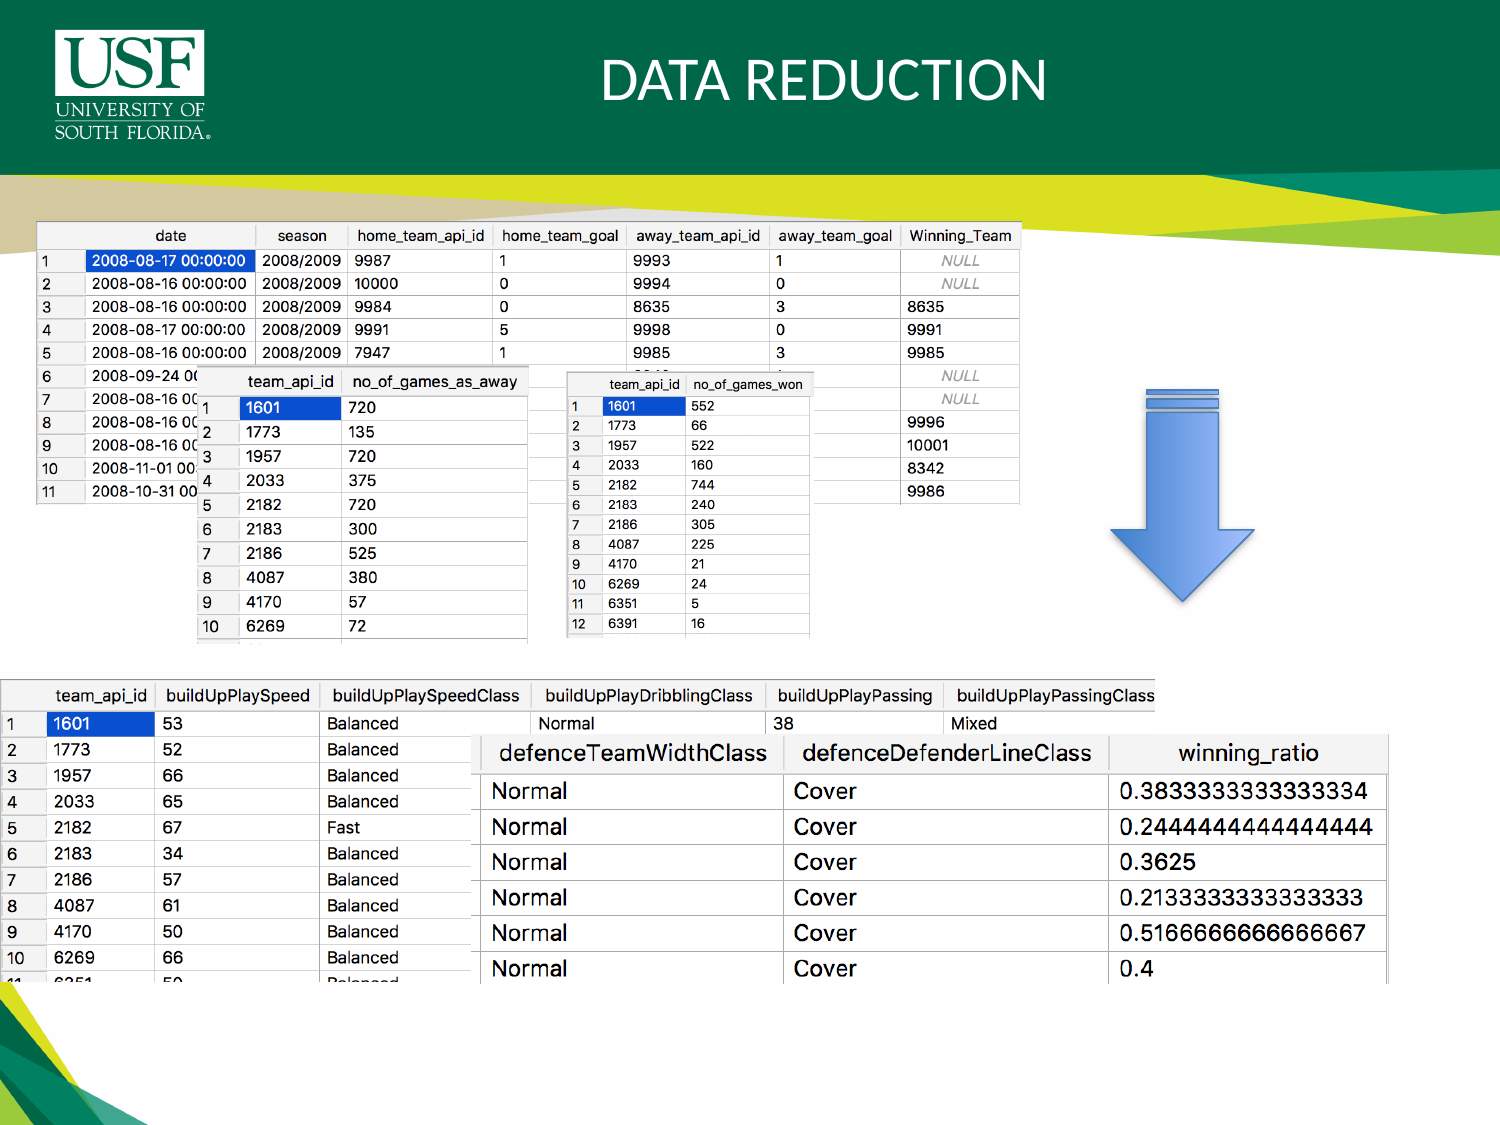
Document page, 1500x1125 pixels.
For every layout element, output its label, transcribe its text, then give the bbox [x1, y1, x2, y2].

title Data reduction [224, 0, 1425, 151]
text_box [1110, 411, 1255, 603]
picture [0, 0, 1500, 1125]
text_box [1146, 389, 1219, 395]
text_box [1146, 398, 1219, 409]
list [36, 221, 1022, 505]
